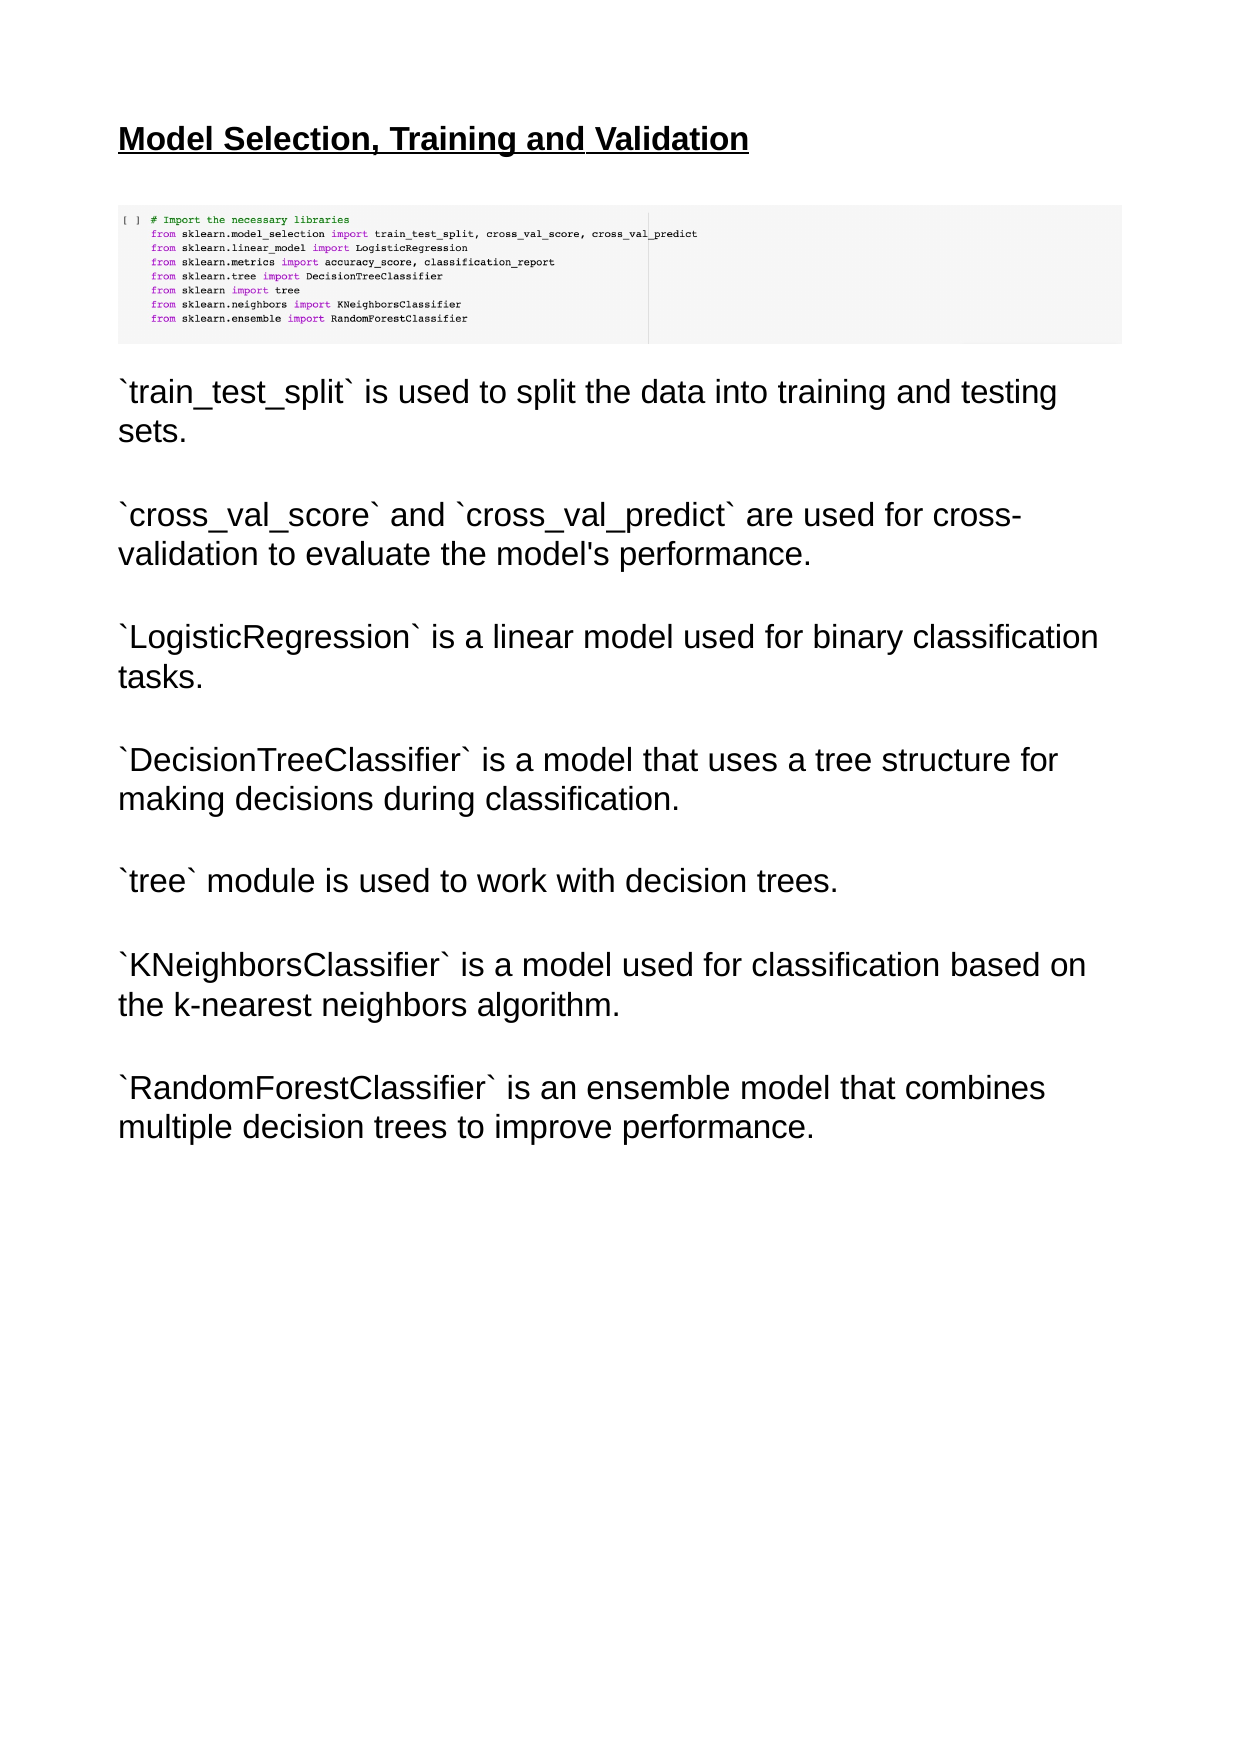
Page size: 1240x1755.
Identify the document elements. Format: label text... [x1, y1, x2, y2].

text_box Model Selection, Training and Validation [115, 114, 758, 157]
picture [117, 204, 1123, 344]
text_box `train_test_split` is used to split the data into training and testing sets. `cross_val_score` and `cross_val_predict` are used for cross- validation to evaluate the model's performance. `LogisticRegression` is a linear model used for binary classification tasks. `DecisionTreeClassifier` is a model that uses a tree structure for making decisions during classification. `tree` module is used to work with decision trees. `KNeighborsClassifier` is a model used for classification based on the k-nearest neighbors algorithm. `RandomForestClassifier` is an ensemble model that combines multiple decision trees to improve performance. [115, 366, 1104, 1146]
